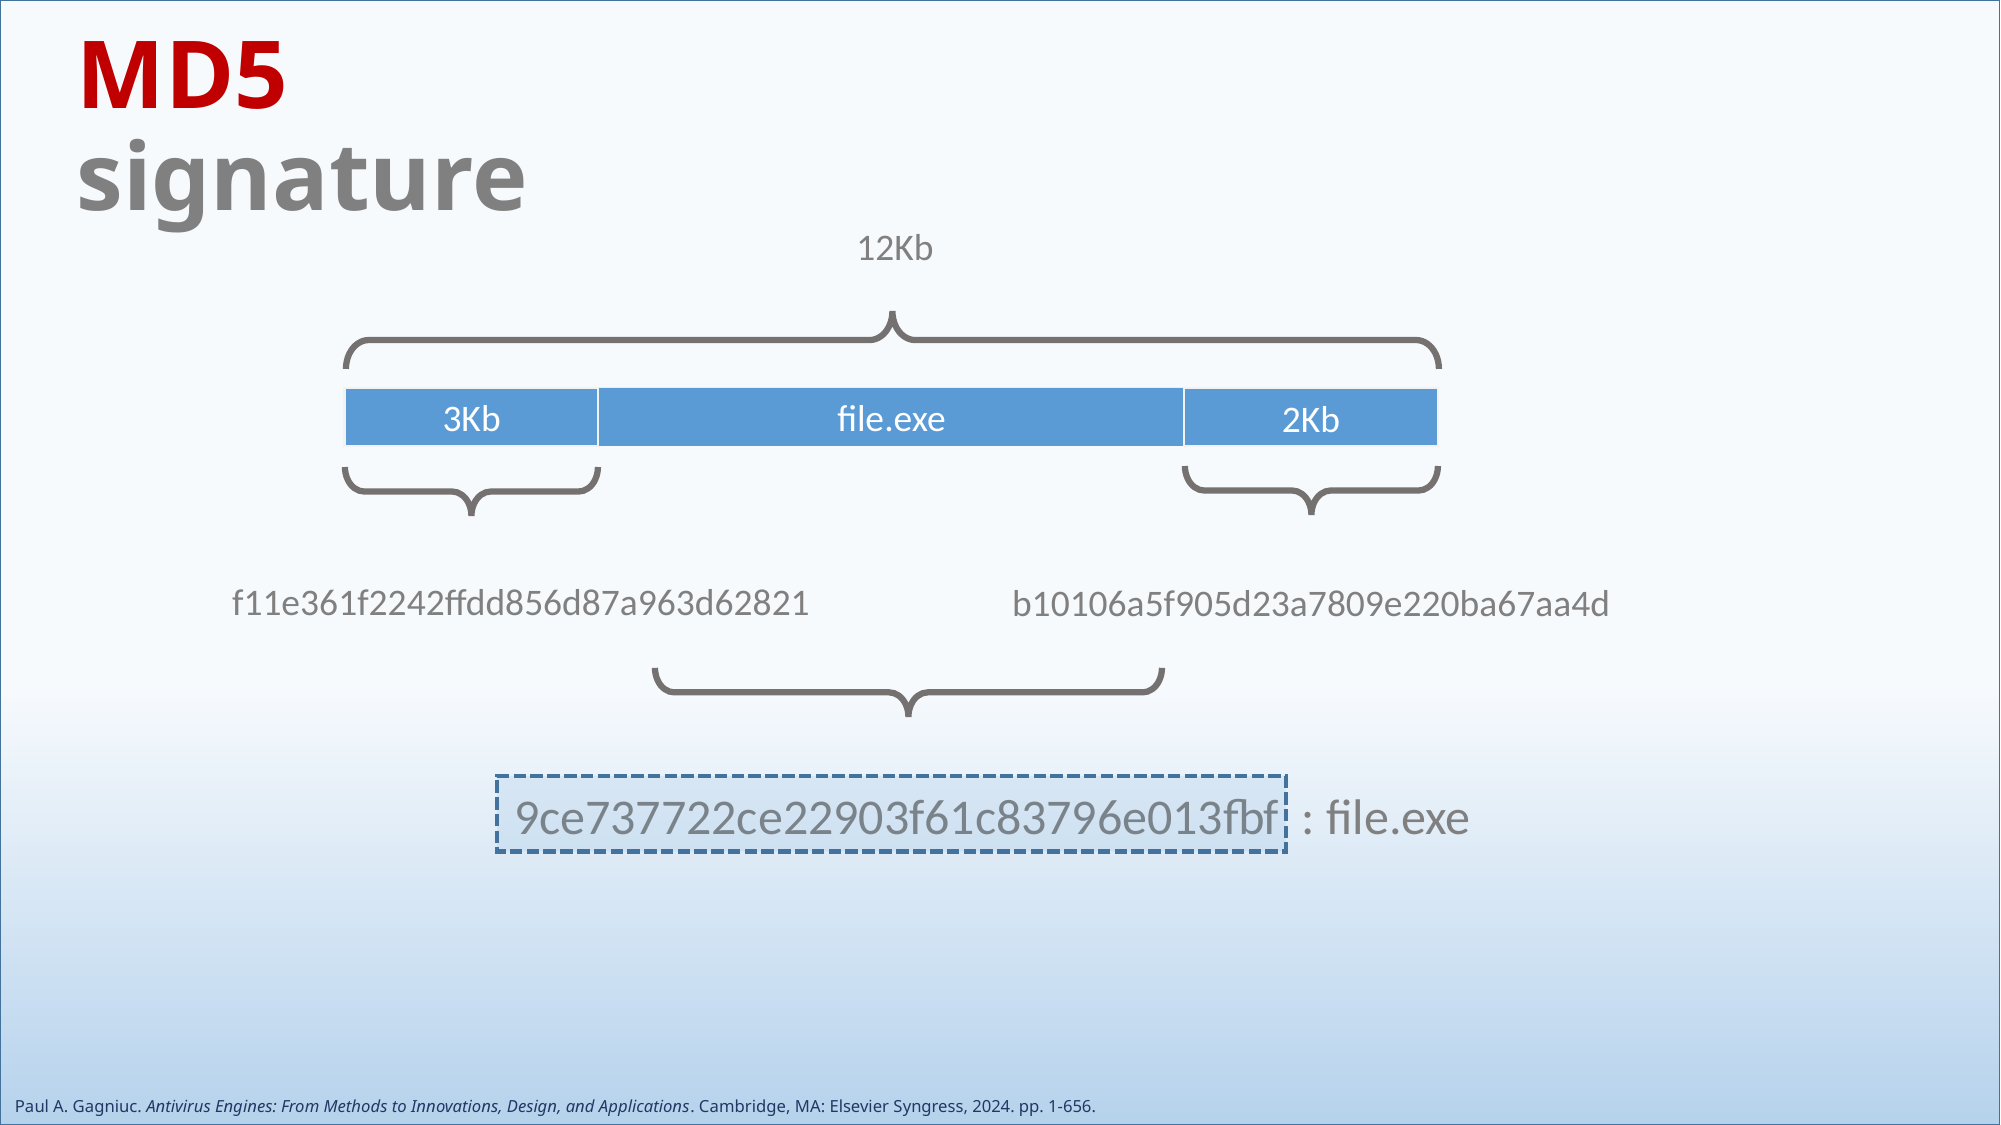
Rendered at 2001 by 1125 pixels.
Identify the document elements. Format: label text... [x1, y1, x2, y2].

text_box file.exe [599, 387, 1183, 447]
text_box Paul A. Gagniuc. Antivirus Engines: From Methods to Innovations, Design, and Applications. Cambridge, MA: Elsevier Syngress, 2024. pp. 1-656. [0, 1088, 1128, 1124]
text_box [654, 667, 1163, 717]
text_box [496, 775, 1287, 852]
text_box 12Kb [841, 215, 949, 276]
text_box 9ce737722ce22903f61c83796e013fbf : file.exe [1286, 776, 1487, 852]
text_box [1184, 465, 1439, 516]
text_box b10106a5f905d23a7809e220ba67aa4d [997, 571, 1626, 631]
text_box 3Kb [343, 387, 599, 447]
text_box 2Kb [1183, 387, 1439, 447]
title MD5 signature [61, 20, 655, 238]
text_box [344, 466, 599, 517]
text_box f11e361f2242ffdd856d87a963d62821 [217, 570, 825, 630]
text_box [345, 311, 1440, 369]
text_box [0, 0, 2000, 1125]
